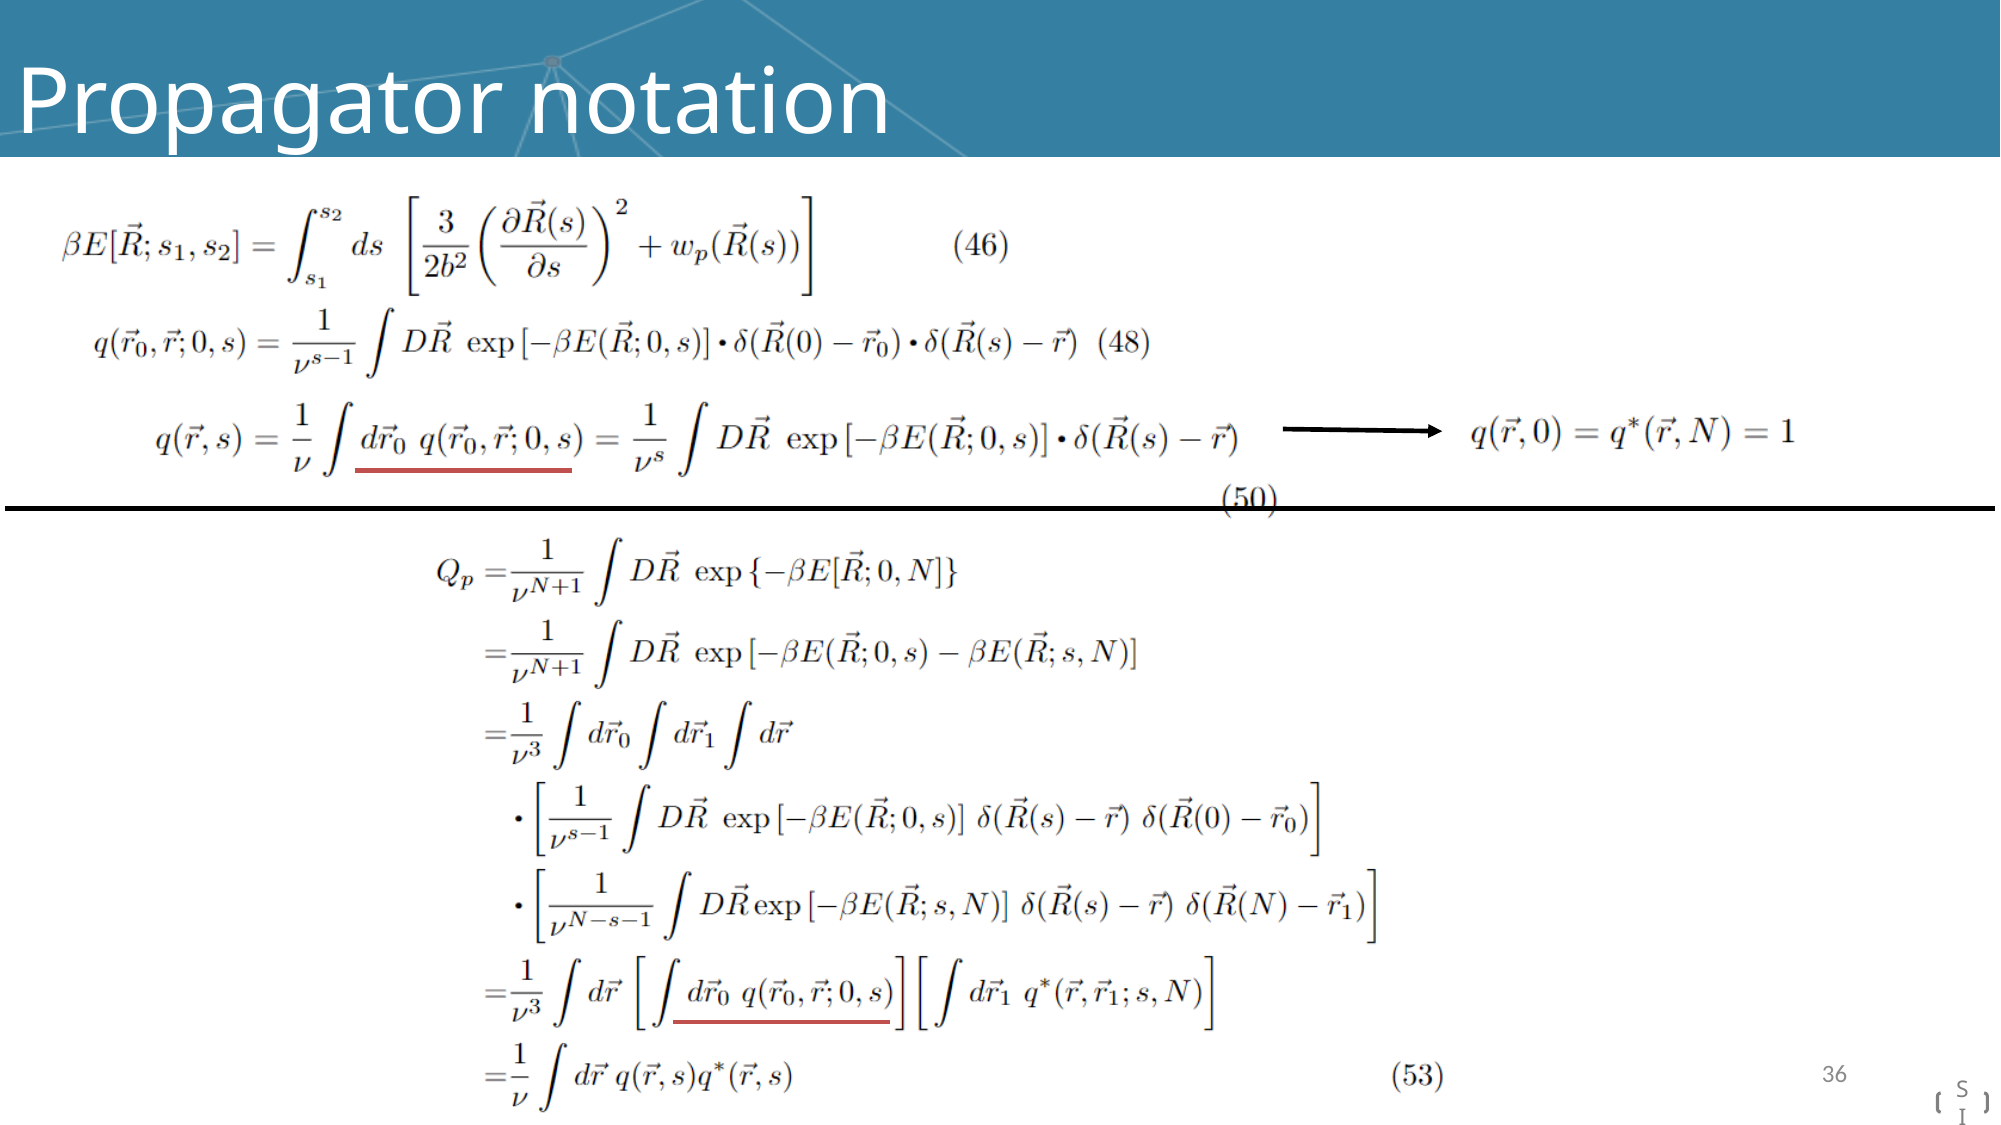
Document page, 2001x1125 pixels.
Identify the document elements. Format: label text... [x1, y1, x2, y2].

picture [36, 181, 1161, 386]
picture [138, 389, 1283, 508]
picture [138, 509, 1457, 1123]
slide_number 36 [1457, 1042, 1863, 1103]
title Propagator notation [0, 22, 1725, 154]
picture [1456, 403, 1808, 460]
